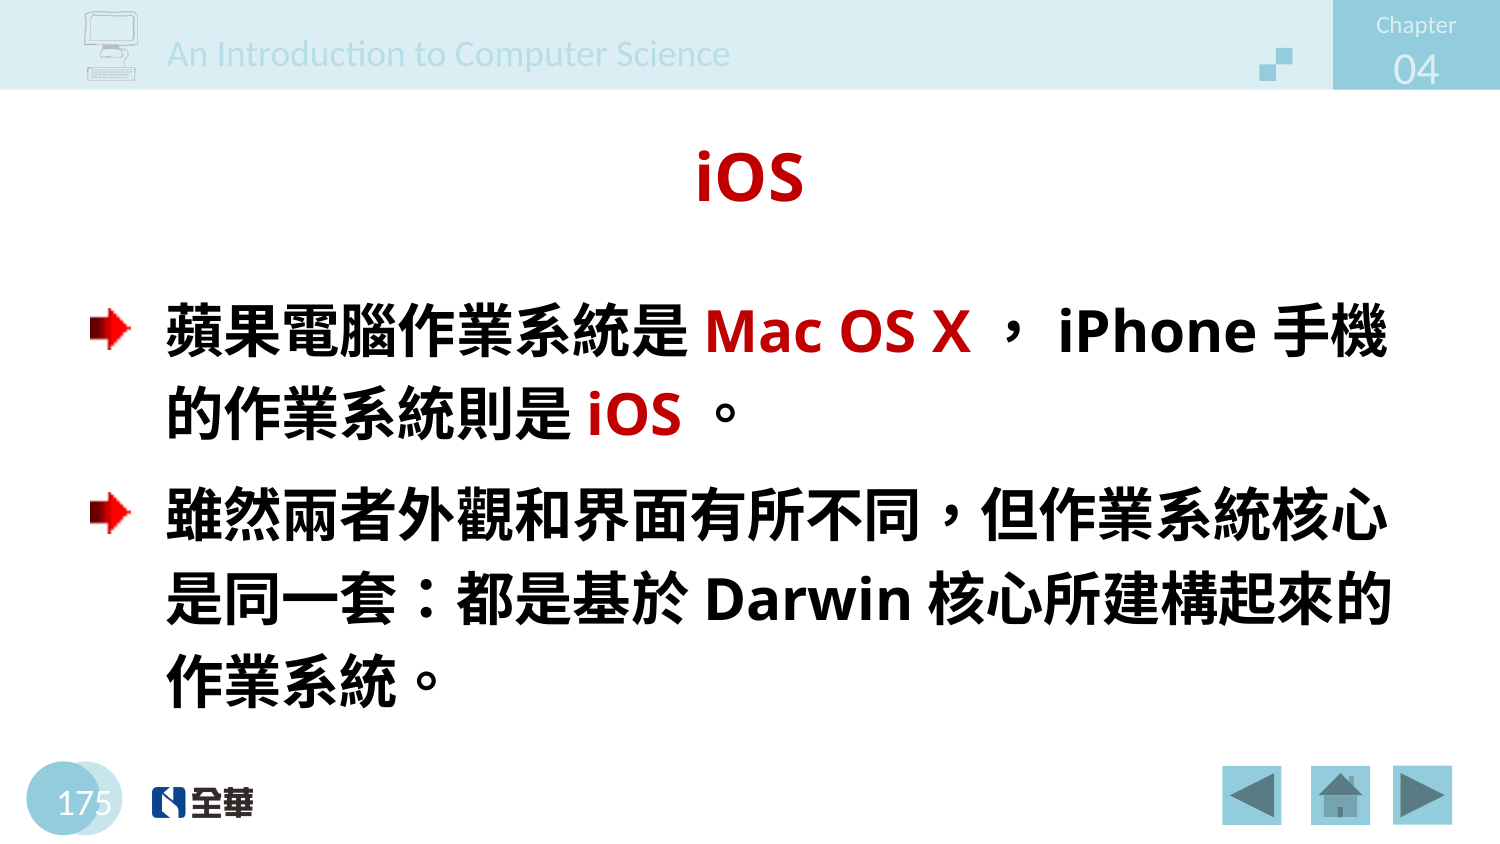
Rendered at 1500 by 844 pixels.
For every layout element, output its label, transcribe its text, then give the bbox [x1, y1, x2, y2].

picture [90, 492, 131, 534]
picture [84, 11, 138, 81]
list 蘋果電腦作業系統是Mac OS X，iPhone手機的作業系統則是iOS。 雖然兩者外觀和界面有所不同，但作業系統核心是同一套：都是基於Darwin核心所建構起來的作業系統。 [75, 272, 1425, 754]
picture [90, 308, 131, 350]
picture [152, 787, 253, 818]
title iOS [75, 104, 1425, 245]
